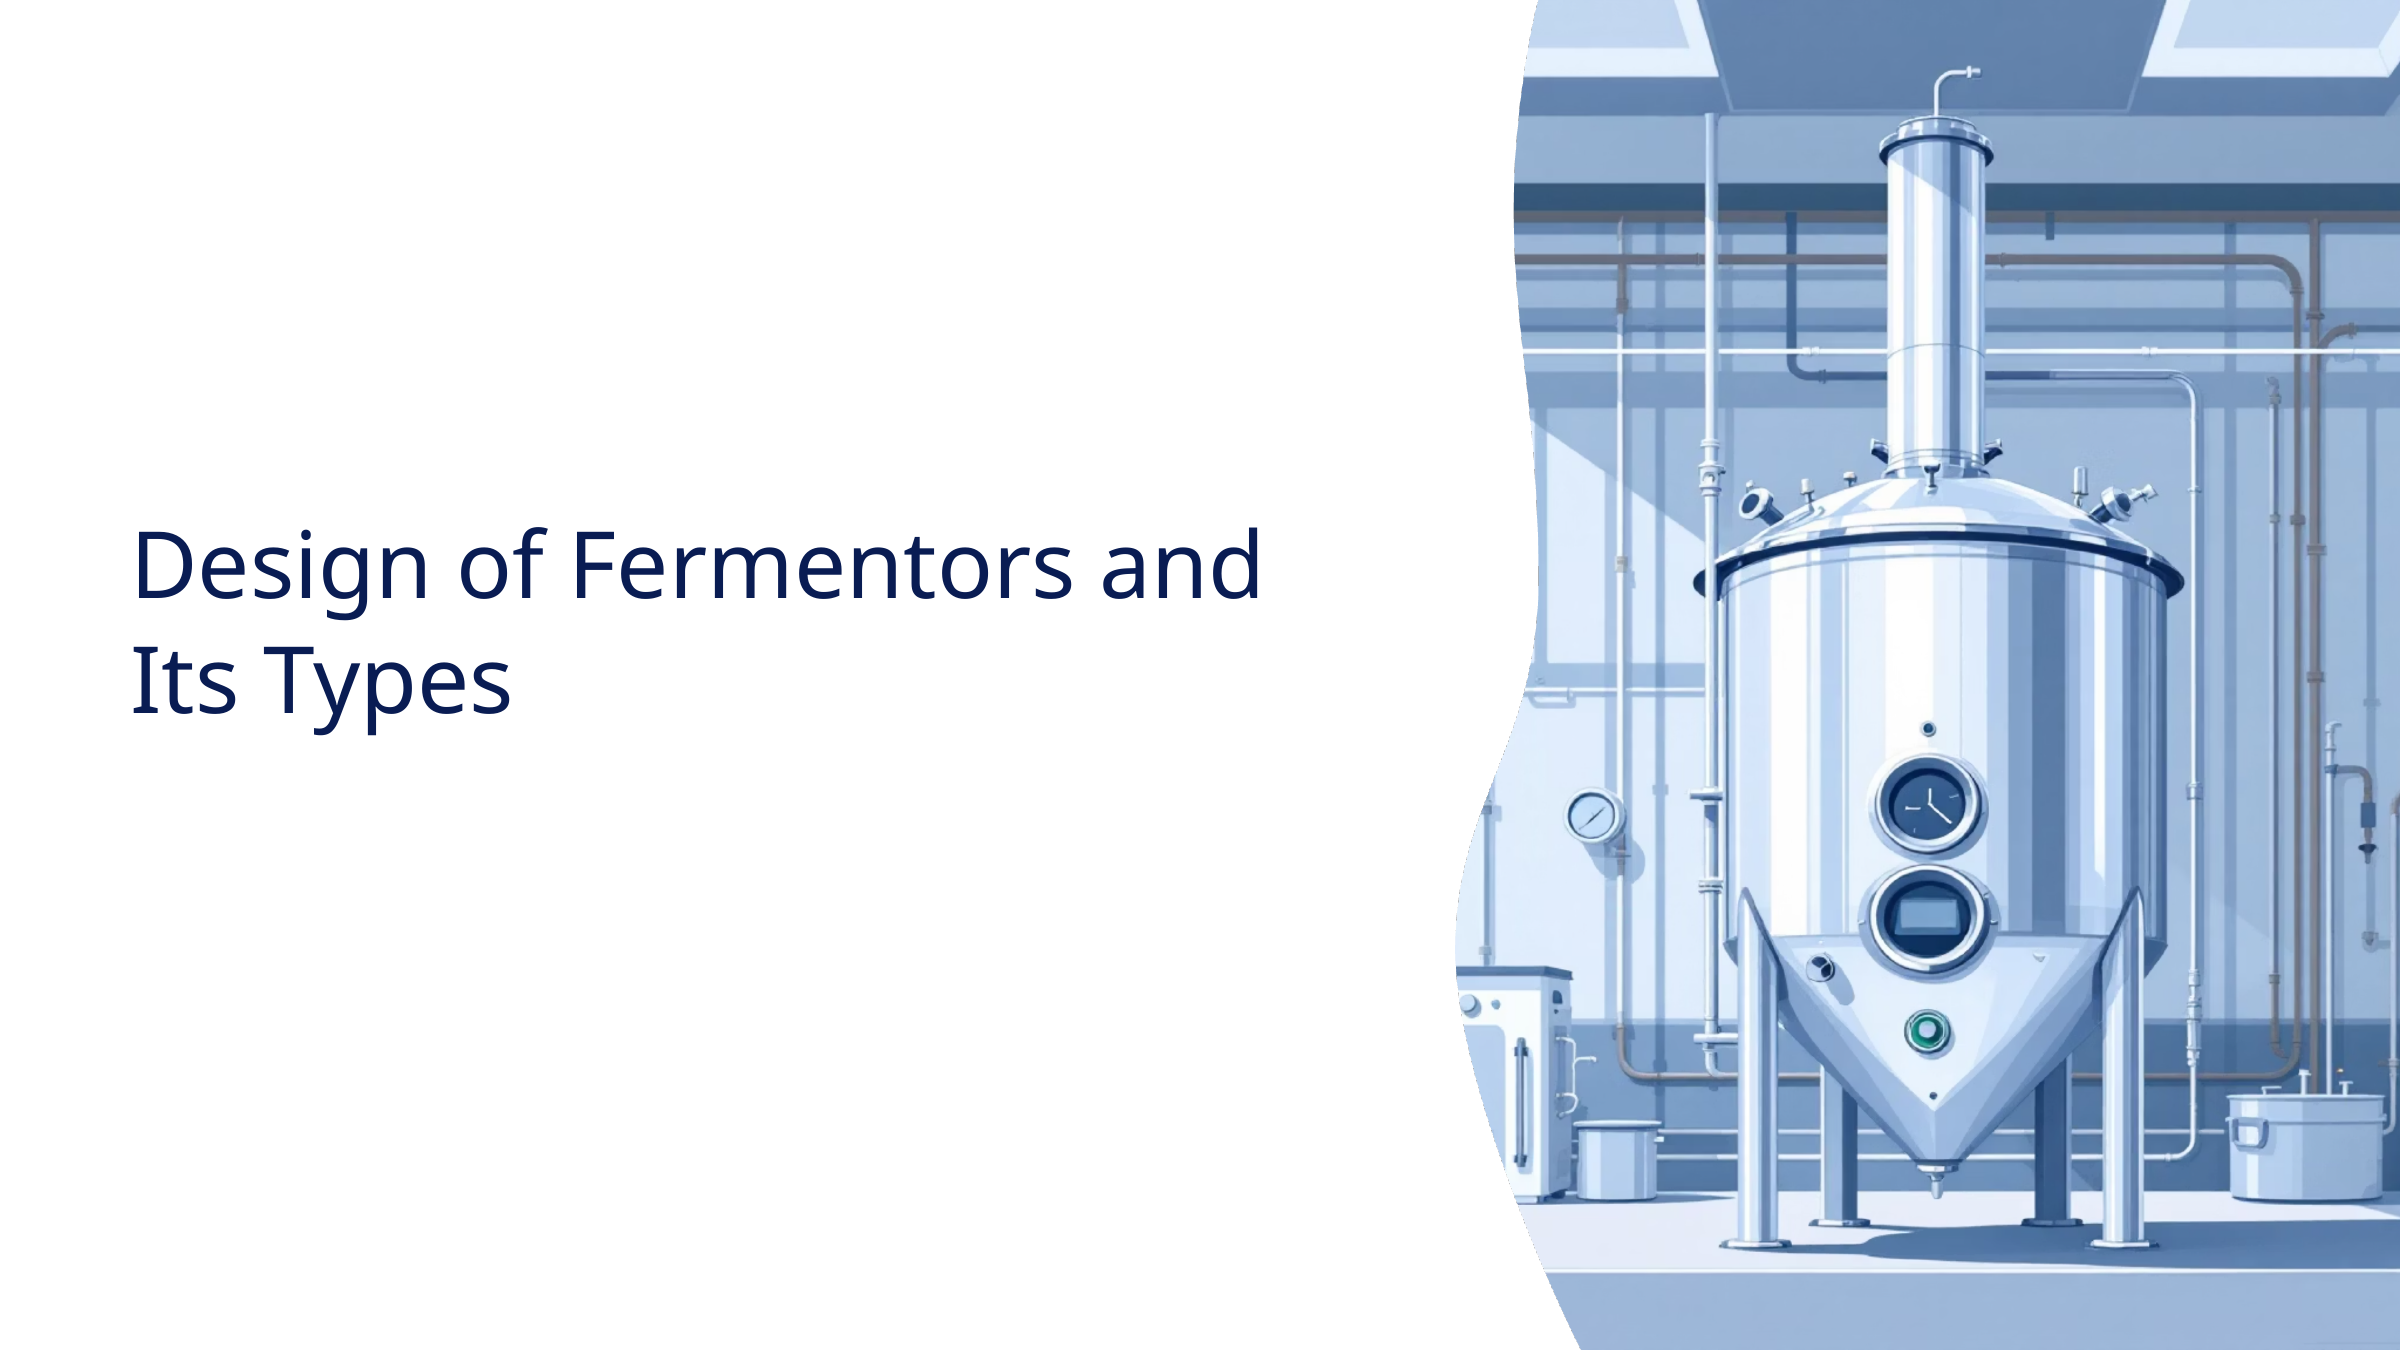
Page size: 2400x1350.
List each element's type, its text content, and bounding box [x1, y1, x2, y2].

picture [1454, 0, 2400, 1350]
text_box Design of Fermentors and Its Types [130, 501, 1370, 734]
